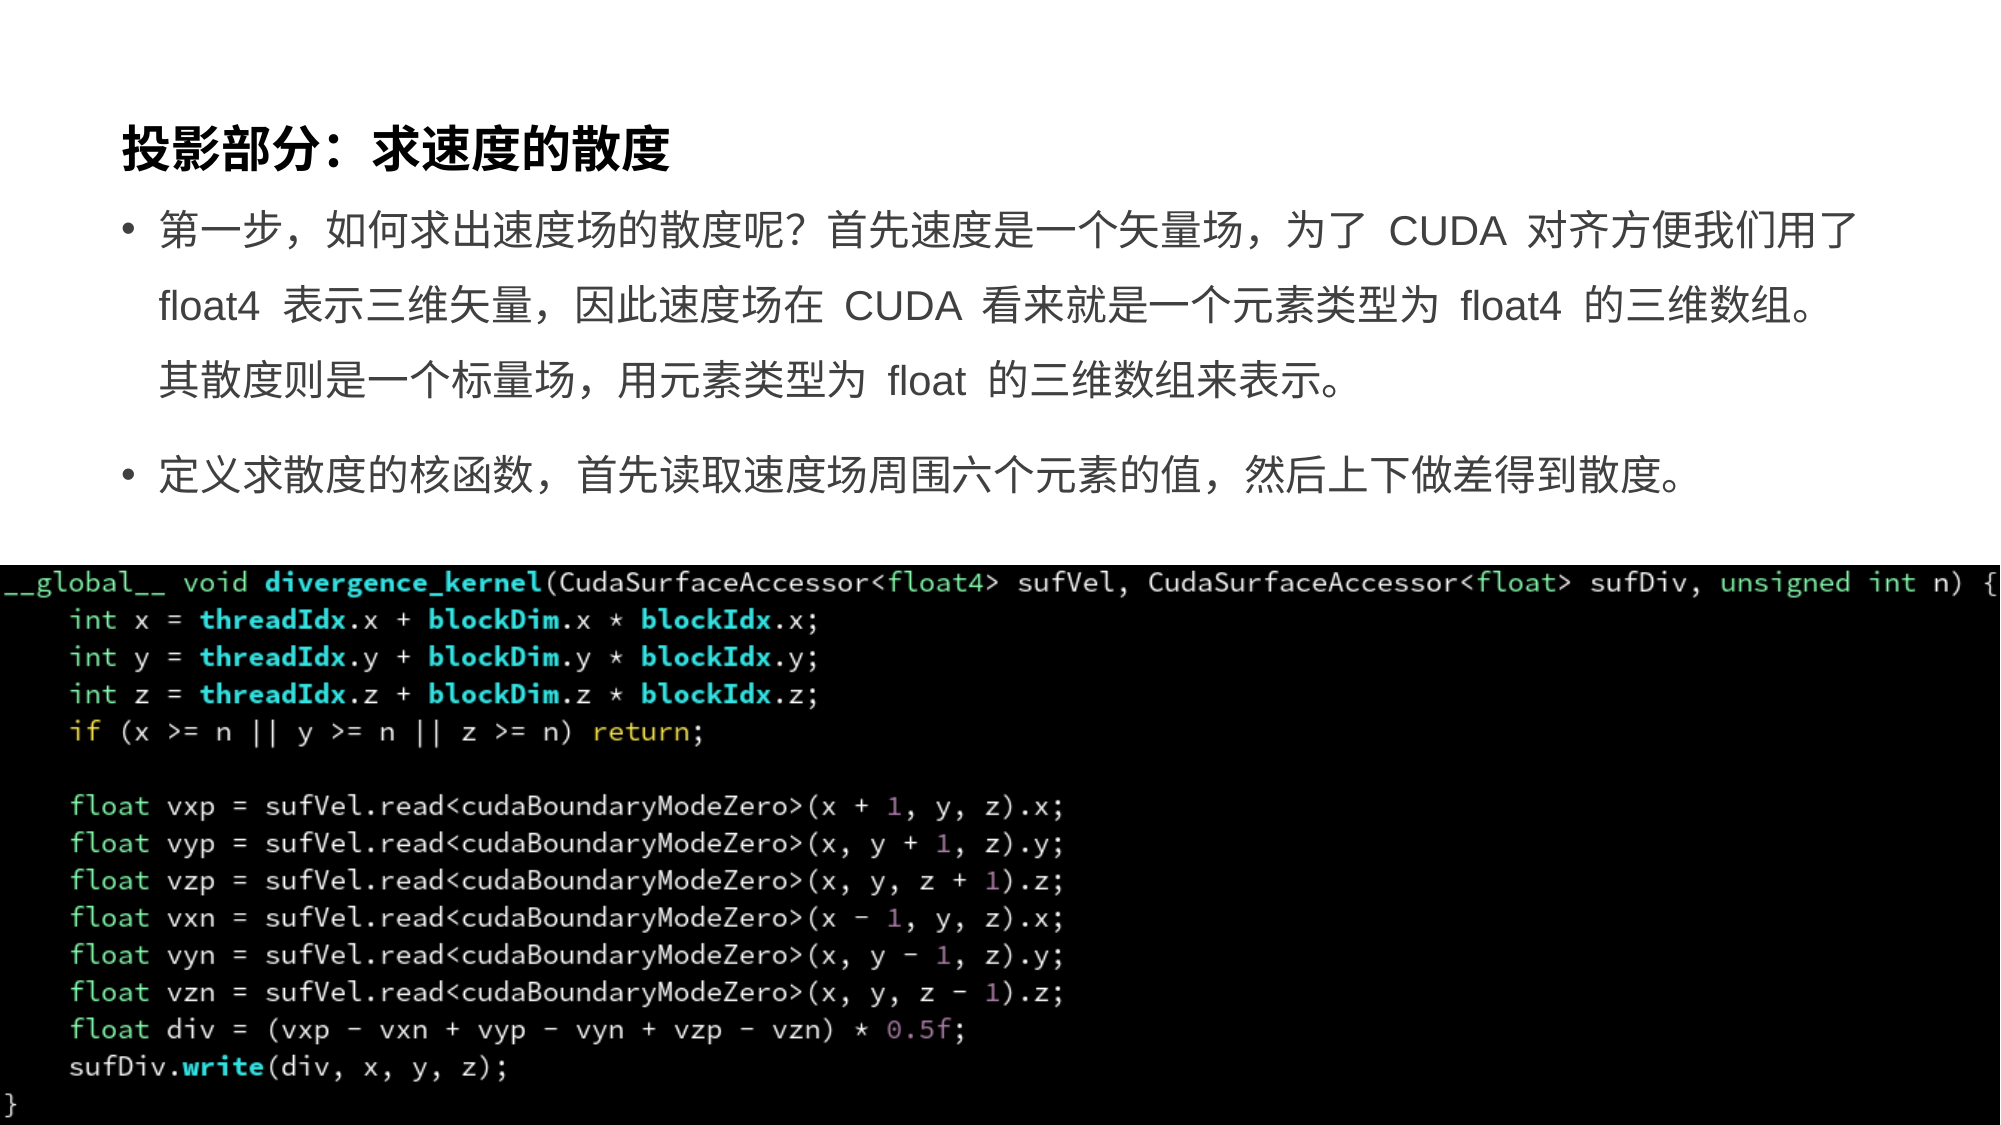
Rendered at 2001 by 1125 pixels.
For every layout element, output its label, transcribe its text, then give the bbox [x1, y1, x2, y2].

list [0, 565, 2000, 1125]
title 投影部分：求速度的散度 [106, 42, 1832, 170]
list 第一步，如何求出速度场的散度呢？首先速度是一个矢量场，为了 CUDA 对齐方便我们用了 float4 表示三维矢量，因此速度场在 CUDA 看来就是一个元素类型为 float4 的三维数组。其散度则是一个标量场，用元素类型为 float 的三维数组来表示。 定义求散度的核函数，首先读取速度场周围六个元素的值，然后上下做差得到散度。 [106, 170, 1877, 565]
